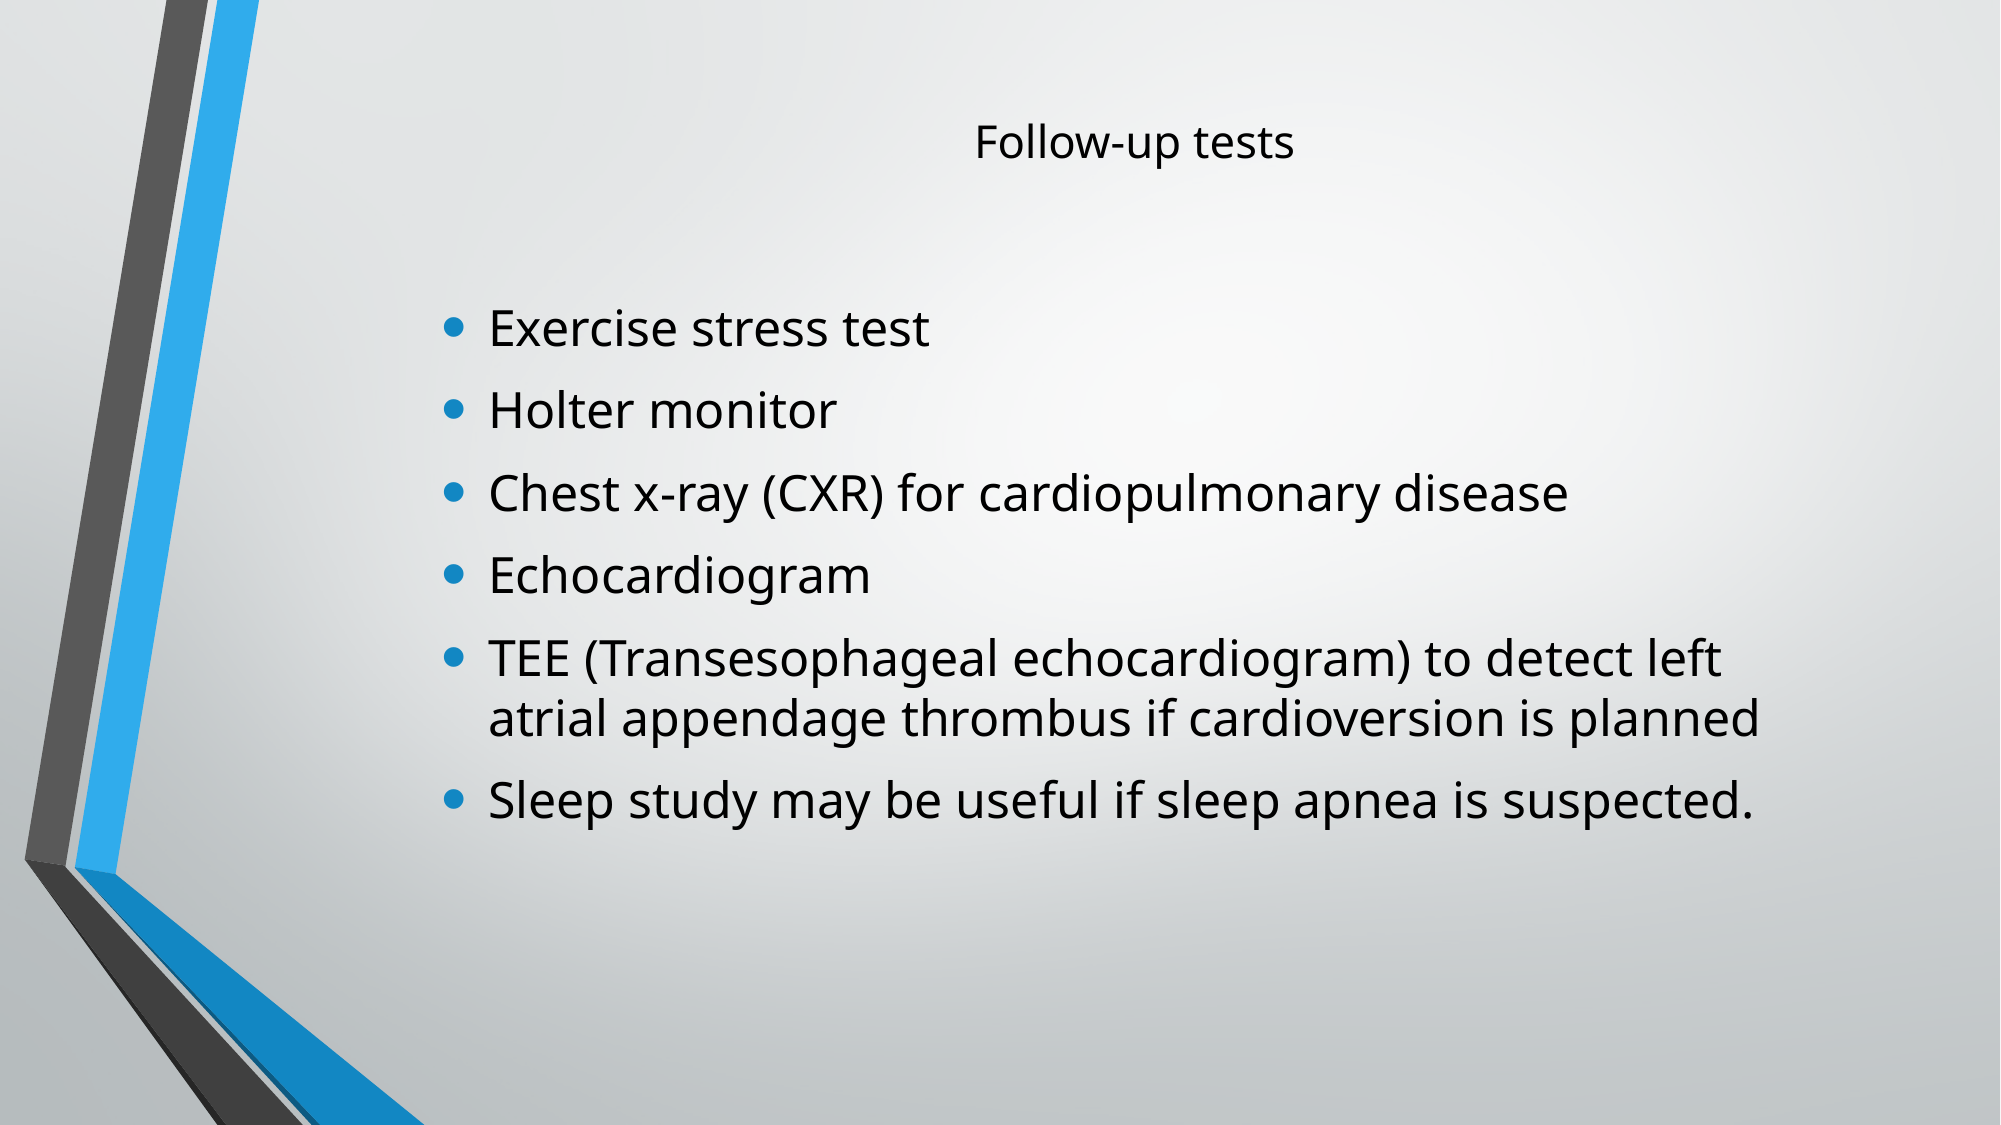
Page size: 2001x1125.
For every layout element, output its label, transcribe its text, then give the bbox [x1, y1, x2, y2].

list Exercise stress test Holter monitor Chest x-ray (CXR) for cardiopulmonary disease Echocardiogram TEE (Transesophageal echocardiogram) to detect left atrial appendage thrombus if cardioversion is planned Sleep study may be useful if sleep apnea is suspected. [426, 200, 1789, 925]
title Follow-up tests [390, 106, 1891, 231]
